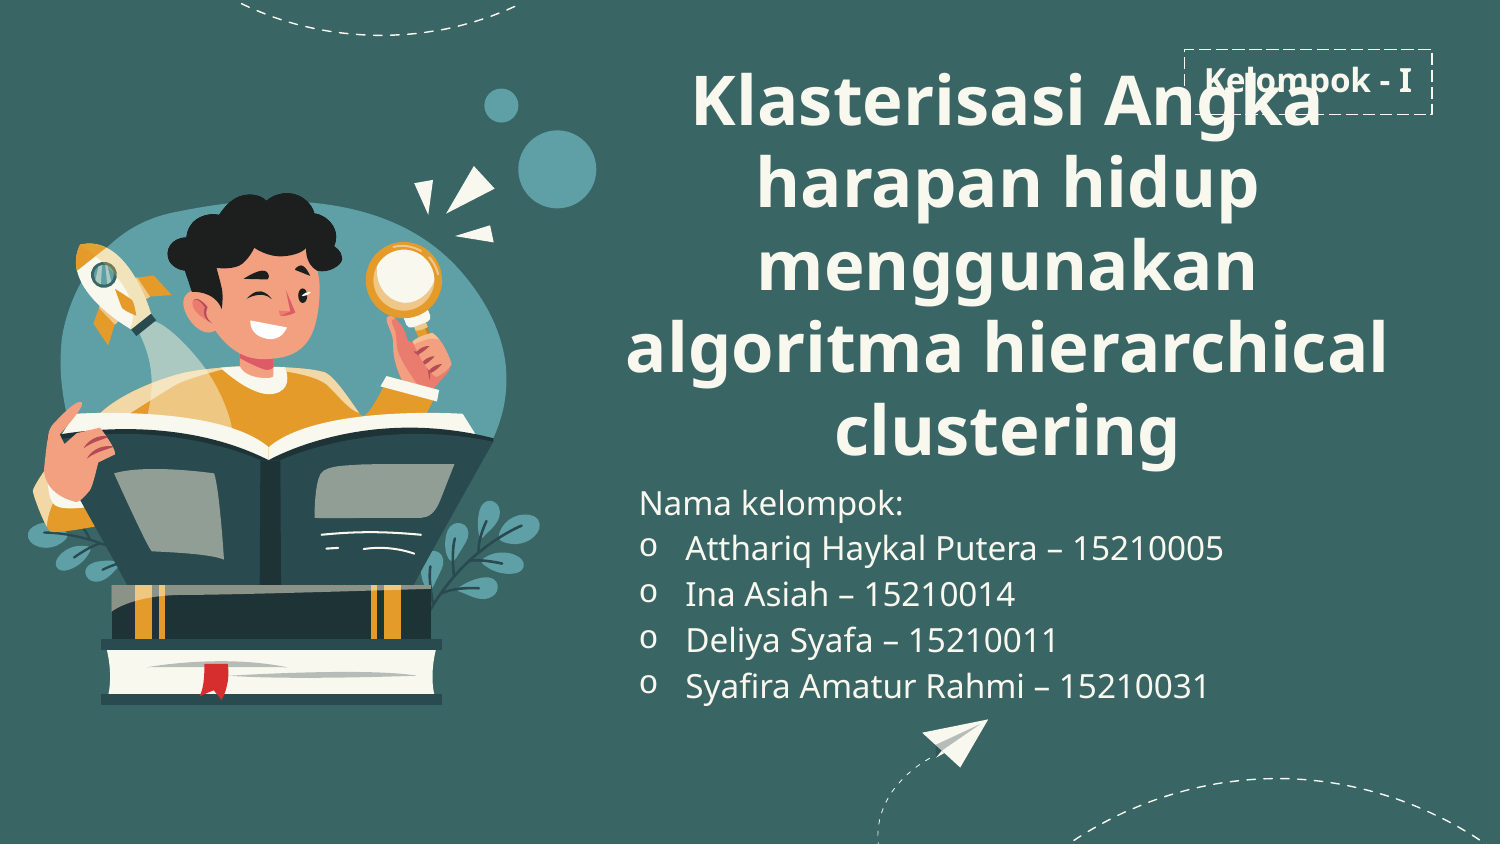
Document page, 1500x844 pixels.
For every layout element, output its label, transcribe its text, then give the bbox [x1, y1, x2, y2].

title Kelompok - I [1184, 49, 1432, 115]
title Klasterisasi Angka harapan hidup menggunakan algoritma hierarchical clustering [601, 201, 1432, 484]
subtitle Nama kelompok: Atthariq Haykal Putera – 15210005 Ina Asiah – 15210014 Deliya Syafa – 15210011 Syafira Amatur Rahmi – 15210031 [623, 460, 1500, 772]
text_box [27, 88, 597, 706]
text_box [877, 719, 1500, 844]
